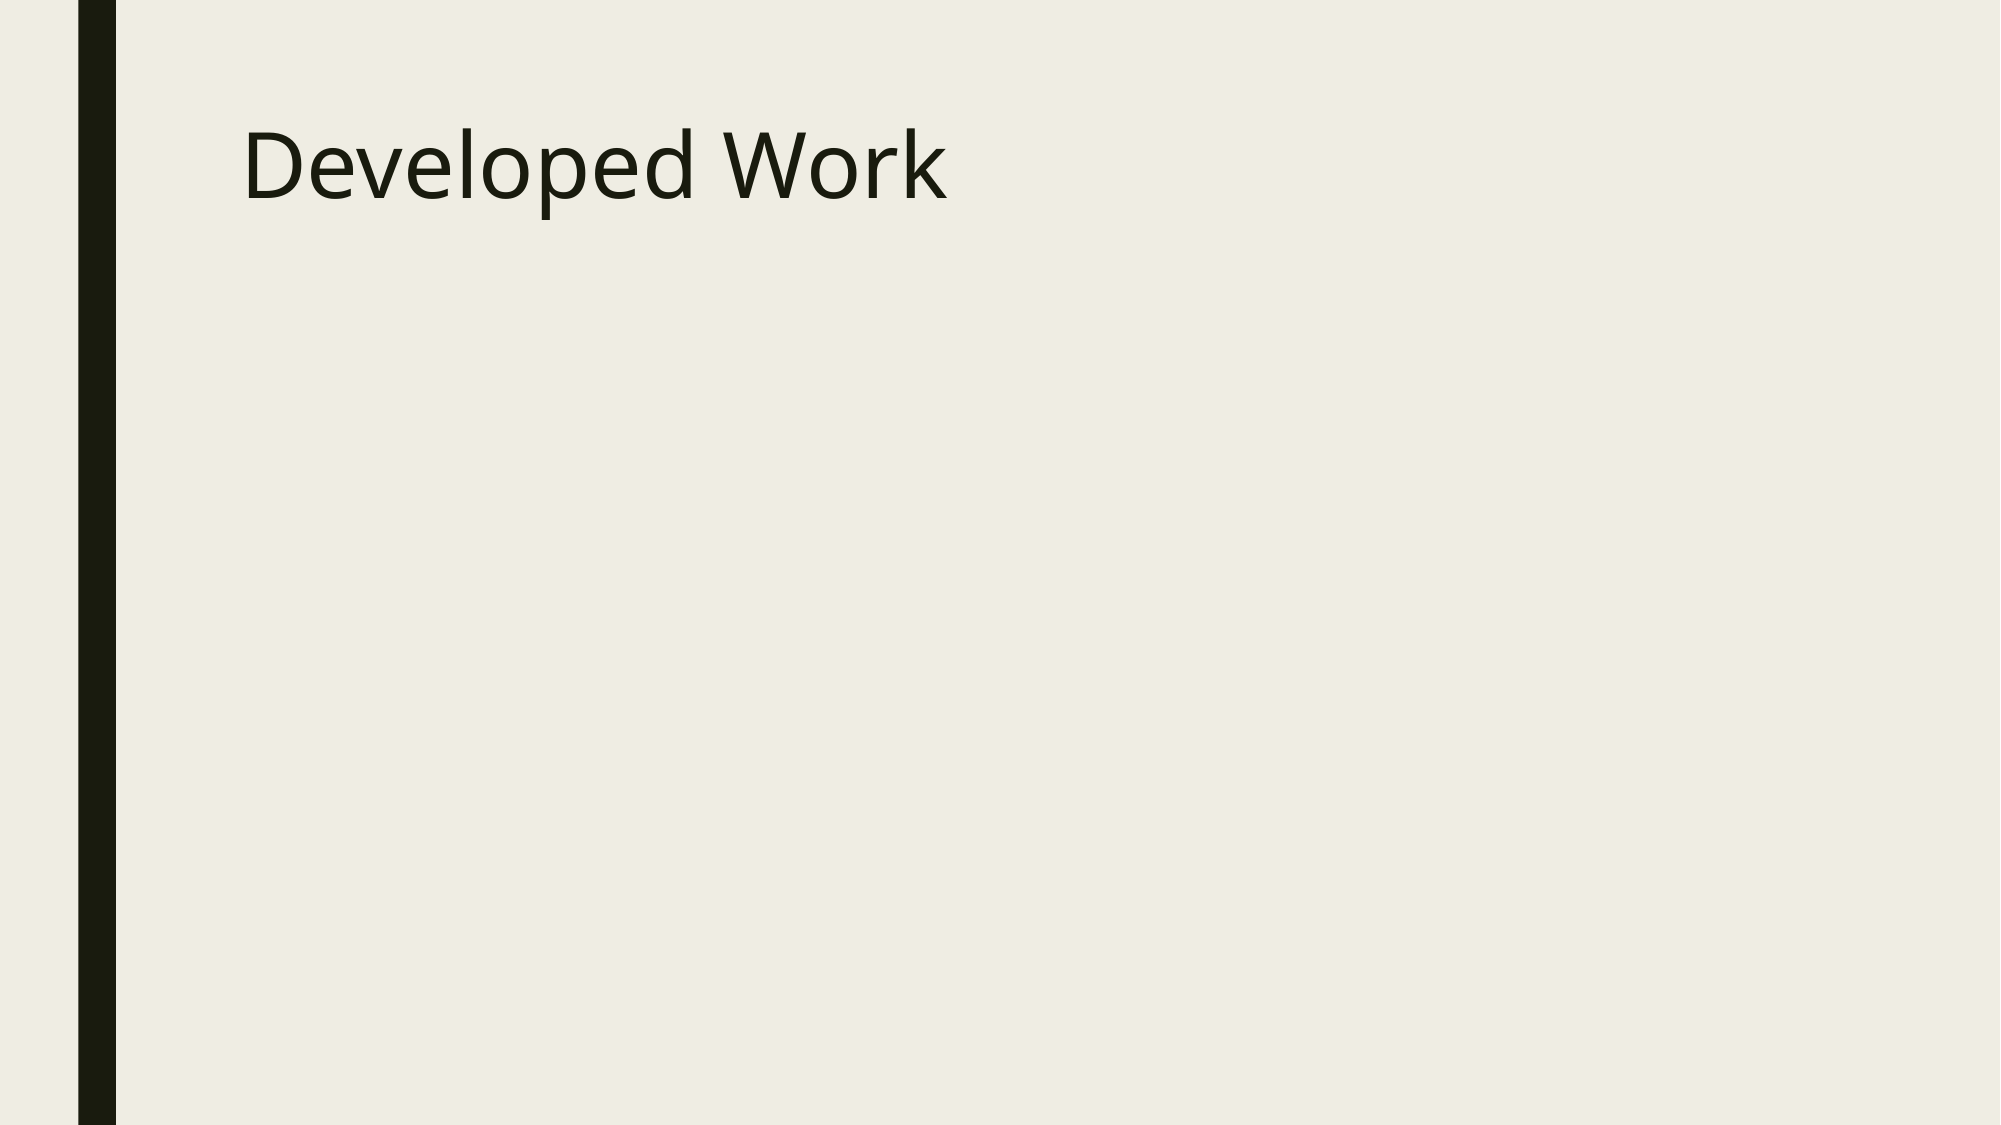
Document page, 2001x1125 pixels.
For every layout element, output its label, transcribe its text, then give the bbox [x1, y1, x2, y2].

title Developed Work [225, 112, 1800, 357]
